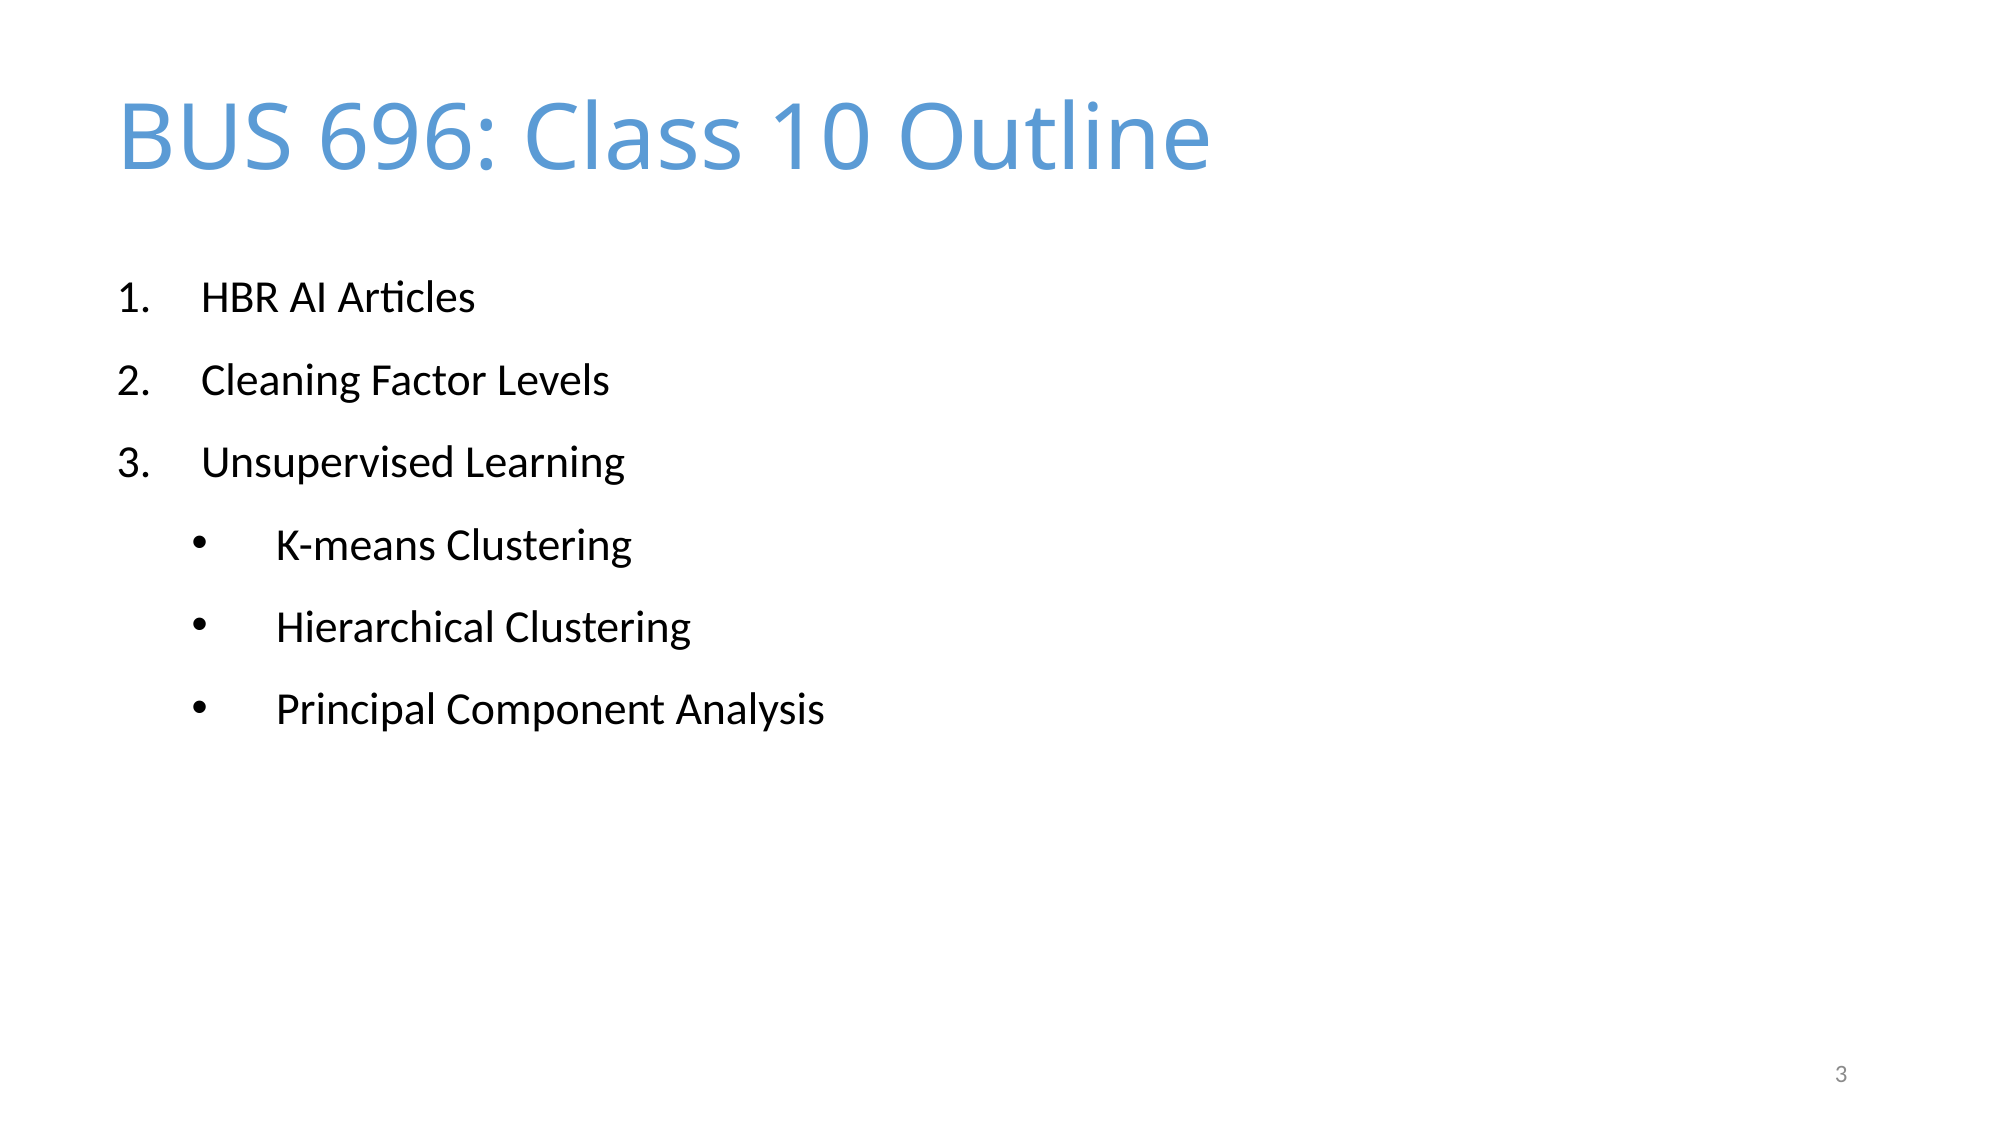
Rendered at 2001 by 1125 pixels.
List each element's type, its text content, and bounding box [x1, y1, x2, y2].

slide_number 3 [1412, 1042, 1863, 1103]
text_box HBR AI Articles Cleaning Factor Levels Unsupervised Learning K-means Clustering Hierarchical Clustering Principal Component Analysis [101, 231, 1602, 1125]
text_box BUS 696: Class 10 Outline [101, 47, 1602, 231]
